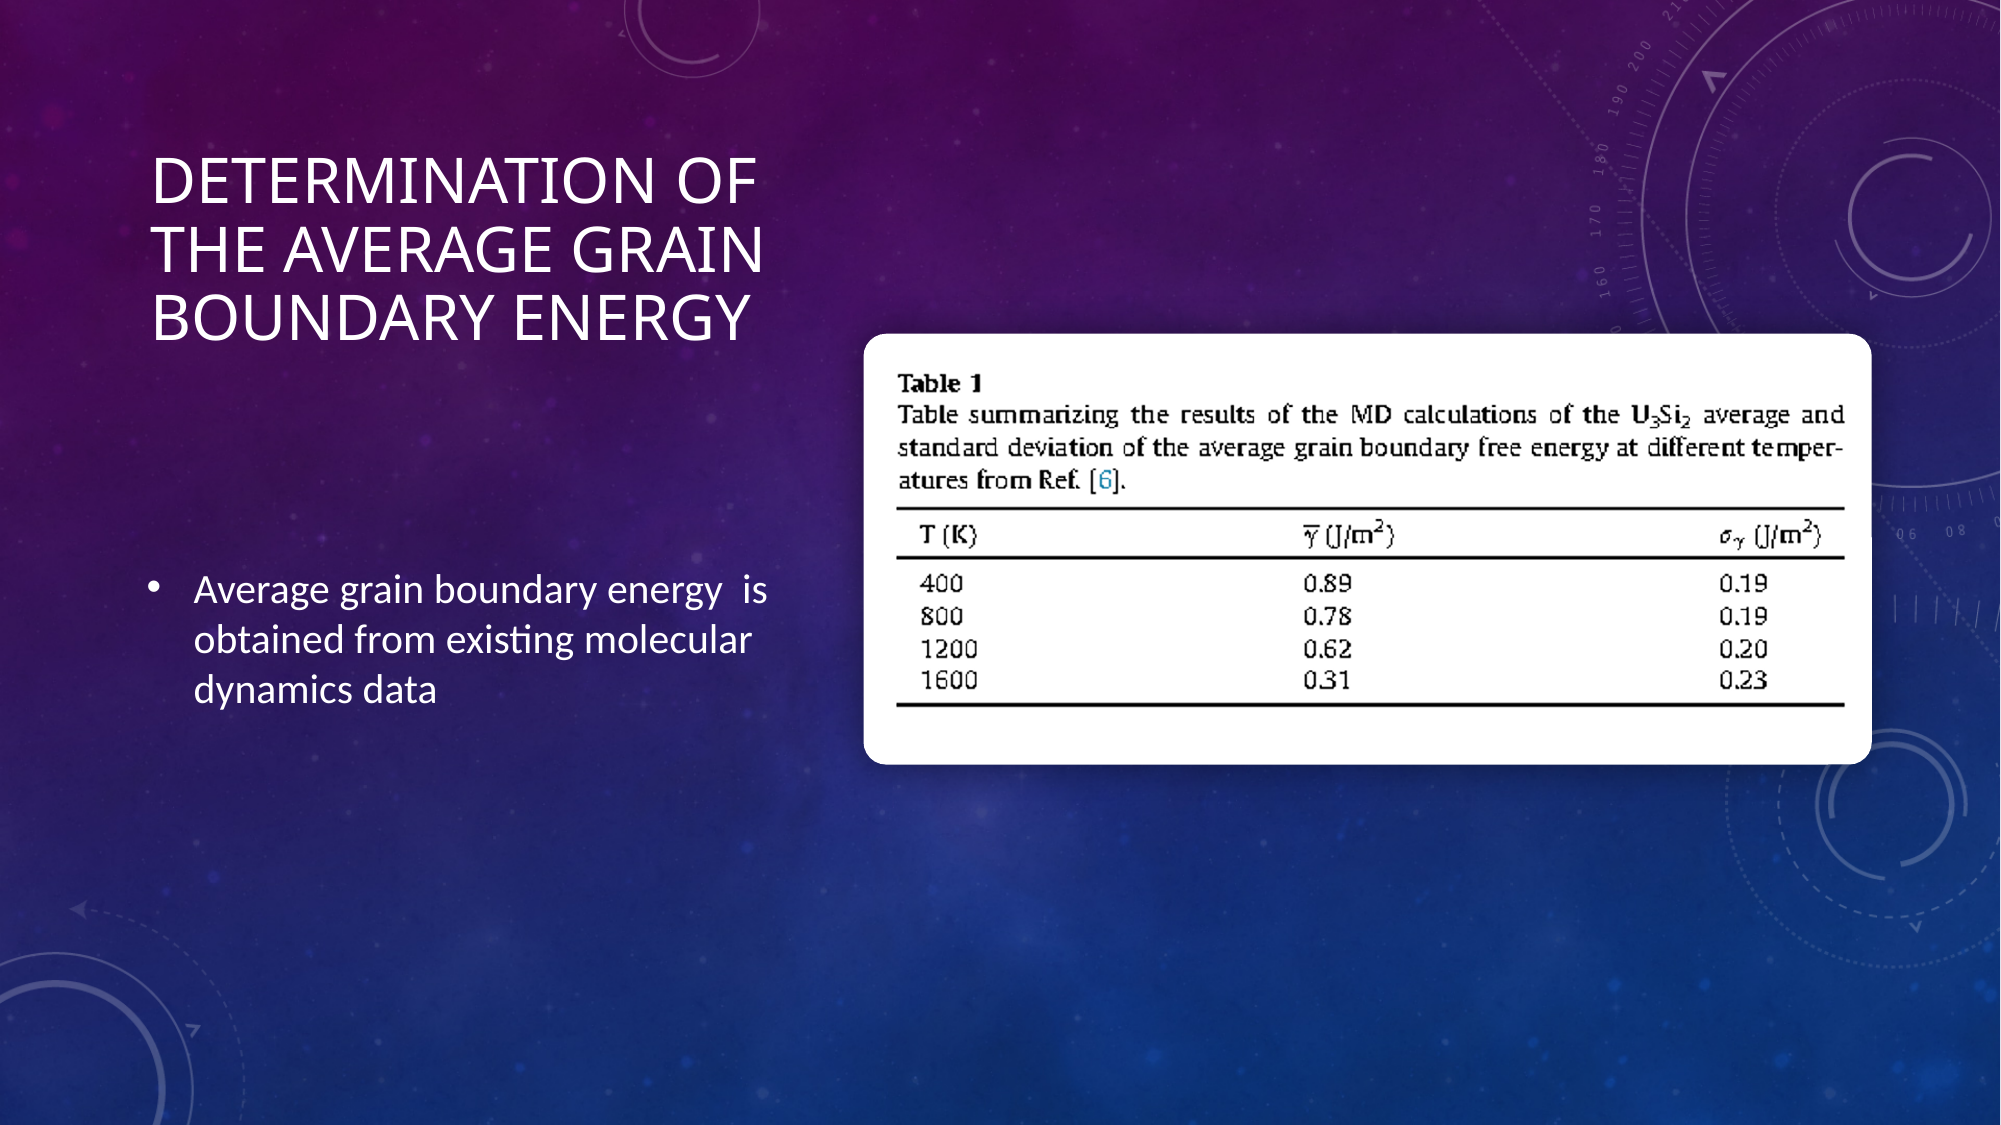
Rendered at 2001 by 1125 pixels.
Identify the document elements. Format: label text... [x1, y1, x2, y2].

title Determination of the average grain boundary energy [135, 132, 789, 370]
list Average grain boundary energy is obtained from existing molecular dynamics data [131, 370, 789, 968]
picture [0, 0, 2001, 1125]
